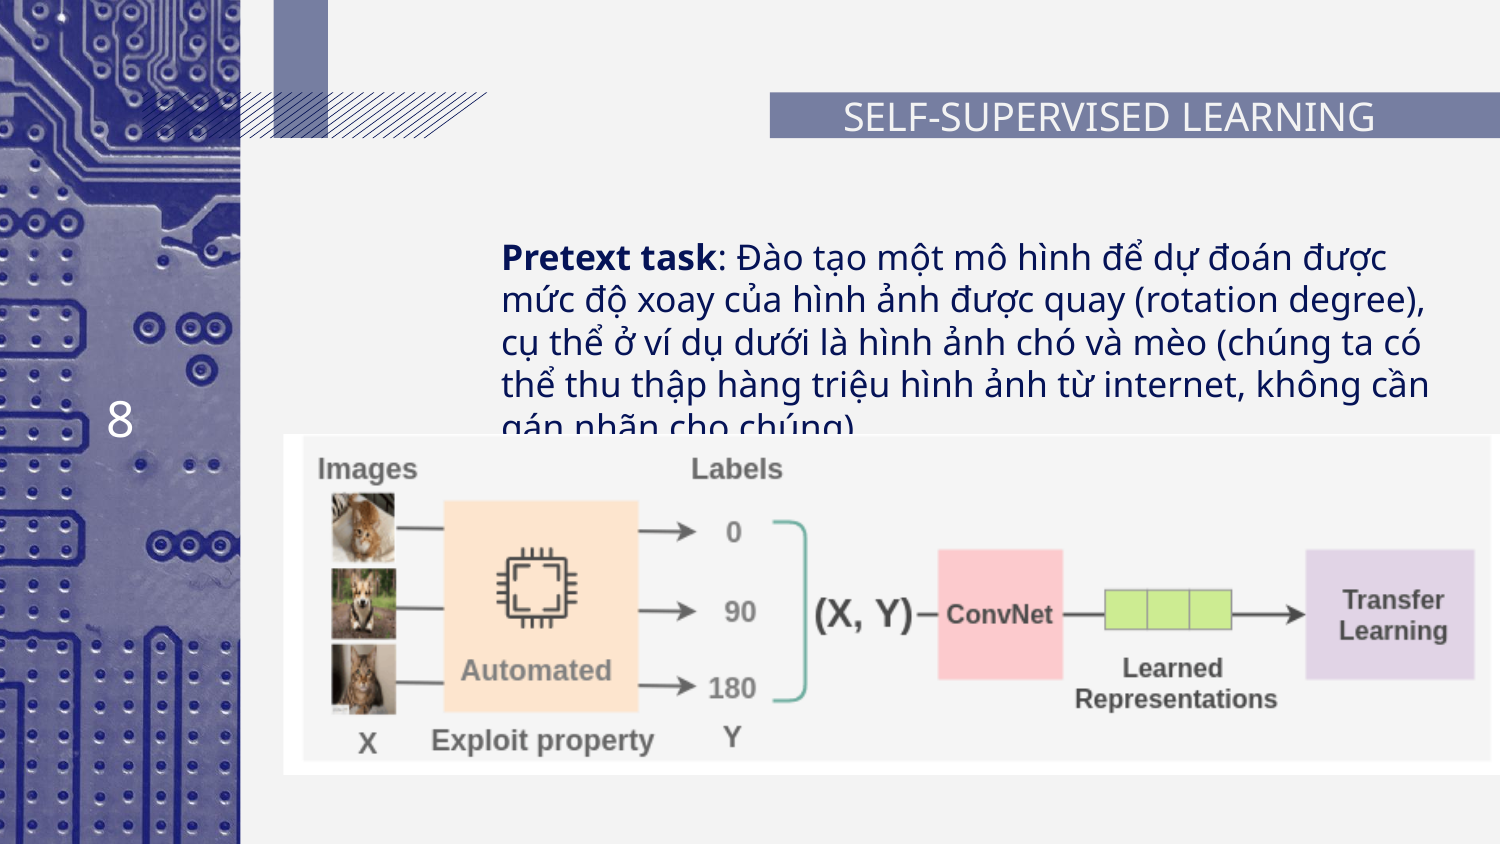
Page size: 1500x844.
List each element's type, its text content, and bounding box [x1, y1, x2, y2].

title SELF-SUPERVISED LEARNING [681, 69, 1402, 162]
slide_number 8 [75, 389, 166, 455]
picture [0, 0, 241, 844]
picture [283, 434, 1500, 775]
text_box Pretext task: Đào tạo một mô hình để dự đoán được mức độ xoay của hình ảnh được quay (rotation degree), cụ thể ở ví dụ dưới là hình ảnh chó và mèo (chúng ta có thể thu thập hàng triệu hình ảnh từ internet, không cần gán nhãn cho chúng) [461, 219, 1483, 410]
